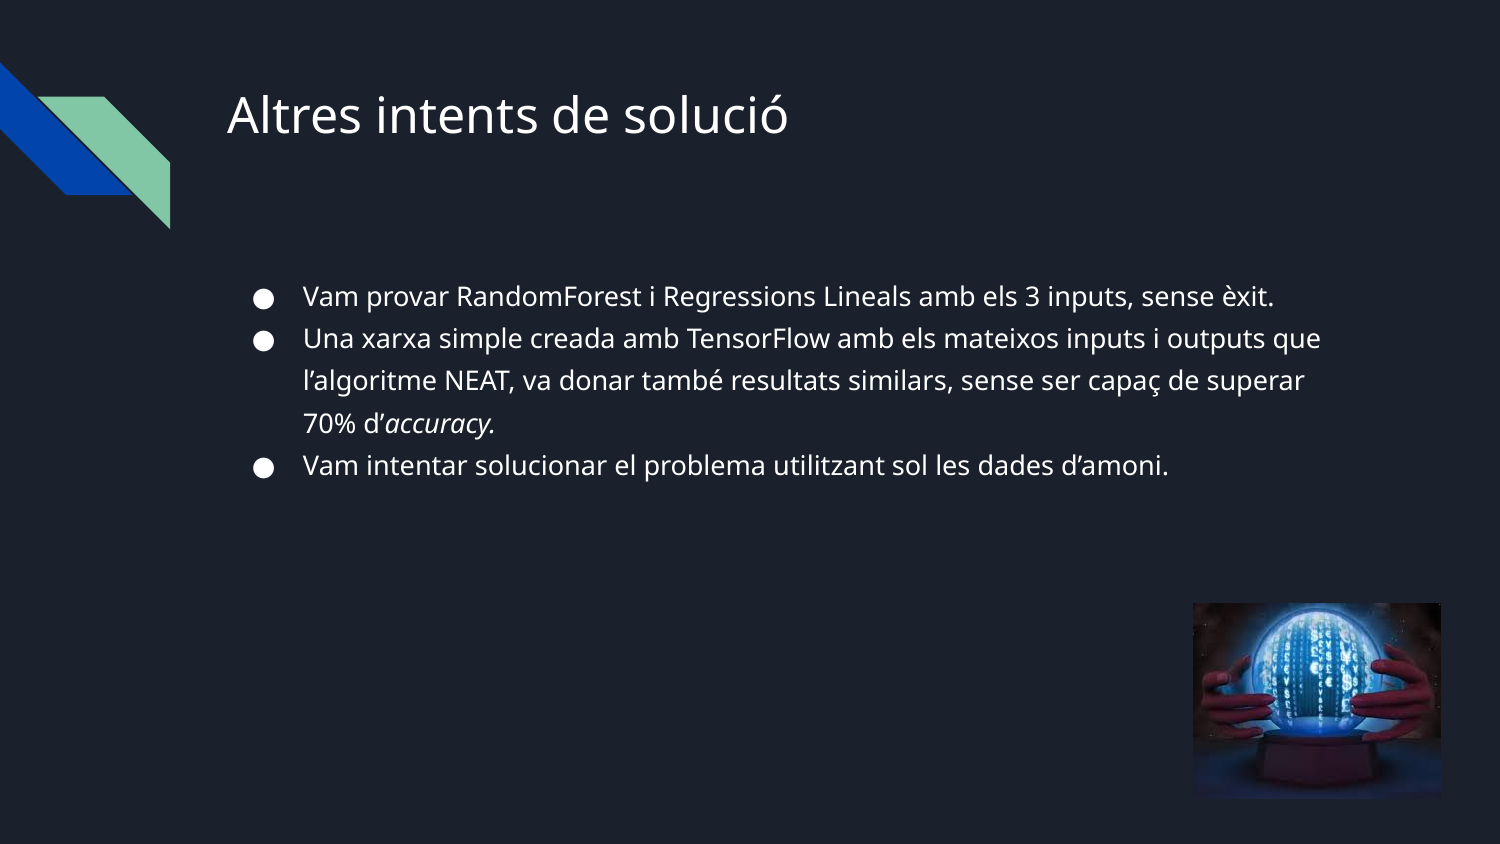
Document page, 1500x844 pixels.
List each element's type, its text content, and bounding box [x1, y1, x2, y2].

picture [1193, 603, 1441, 799]
title Altres intents de solució [212, 64, 1368, 215]
list Vam provar RandomForest i Regressions Lineals amb els 3 inputs, sense èxit. Una xarxa simple creada amb TensorFlow amb els mateixos inputs i outputs que l’algoritme NEAT, va donar també resultats similars, sense ser capaç de superar 70% d’accuracy. Vam intentar solucionar el problema utilitzant sol les dades d’amoni. [212, 257, 1368, 735]
